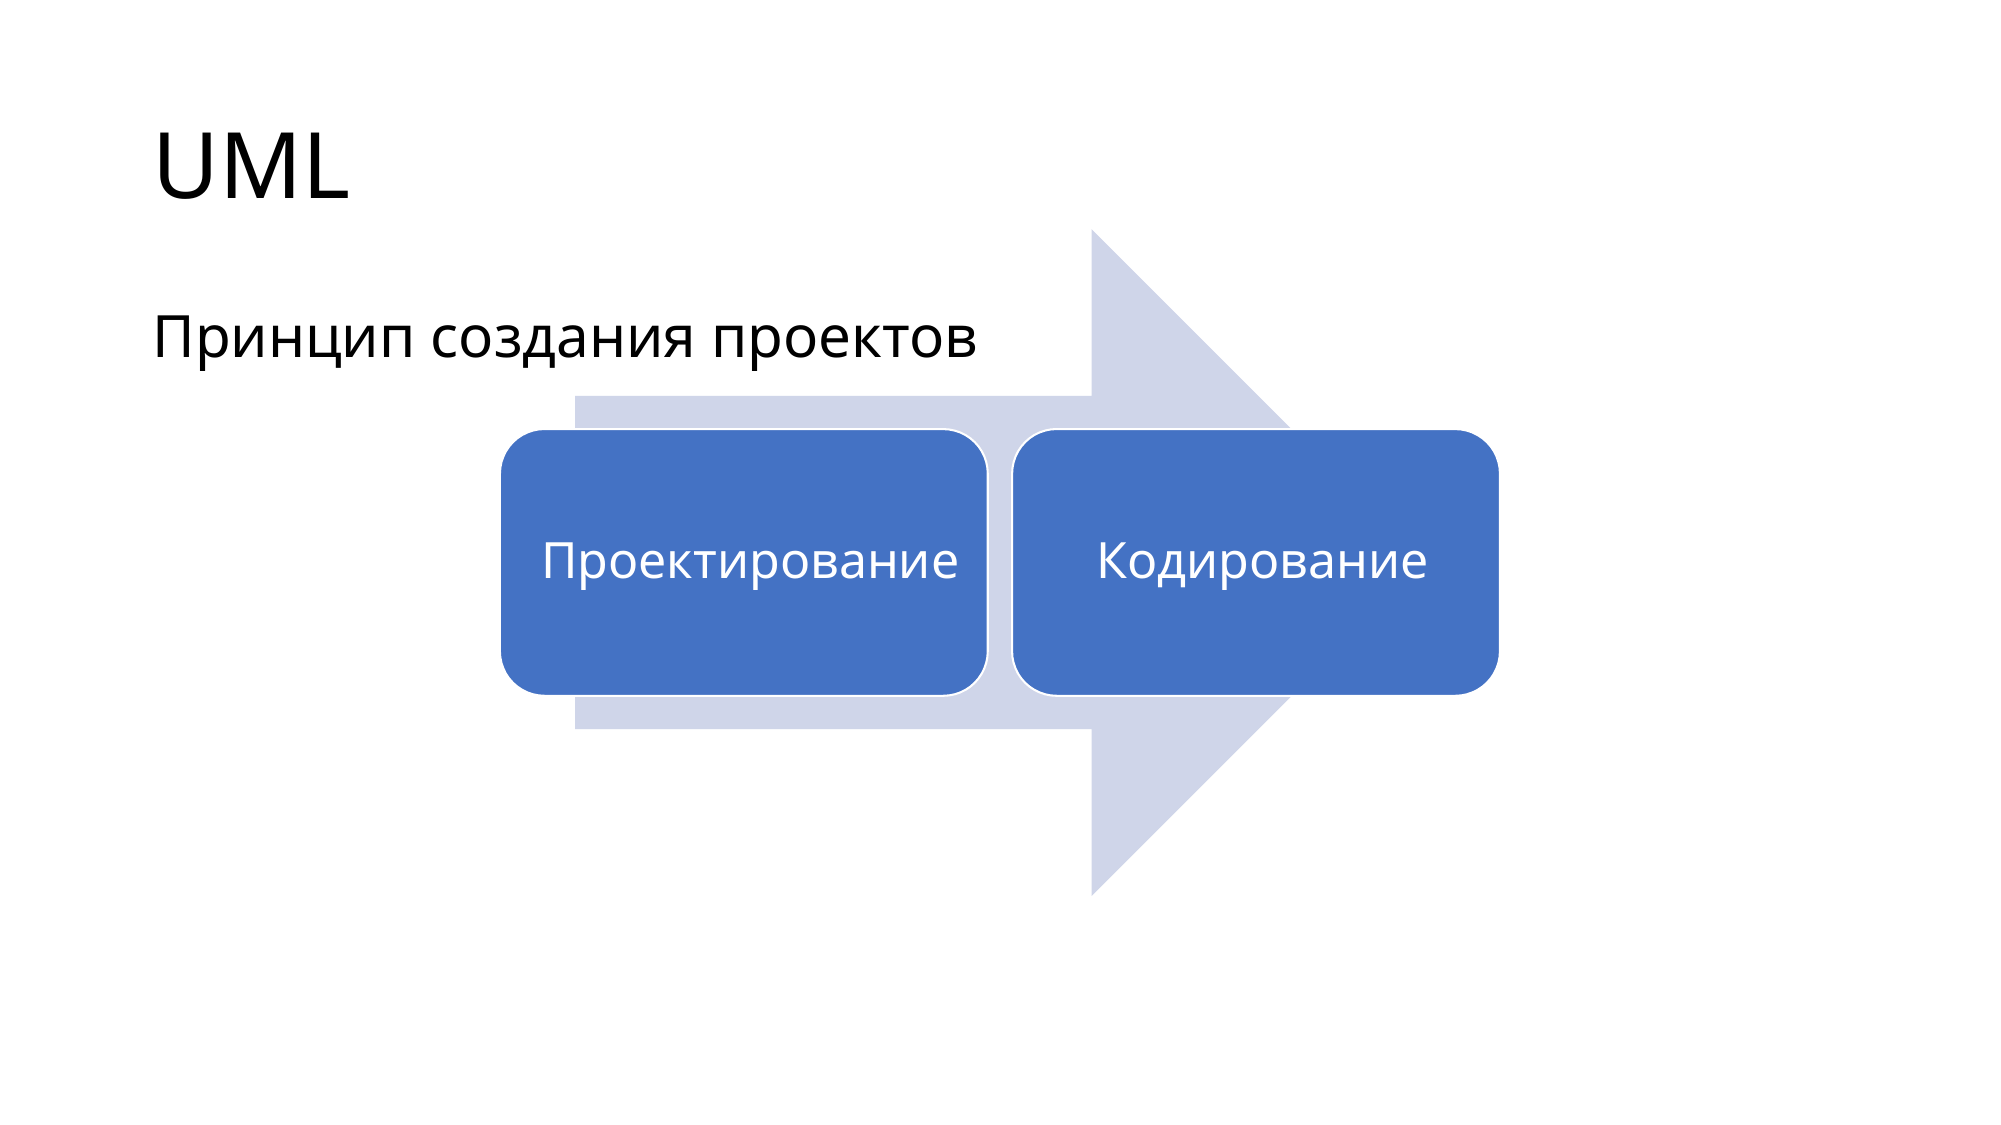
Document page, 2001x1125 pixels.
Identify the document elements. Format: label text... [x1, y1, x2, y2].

list Принцип создания проектов [137, 299, 1863, 1014]
title UML [137, 59, 1863, 278]
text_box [499, 229, 1500, 896]
